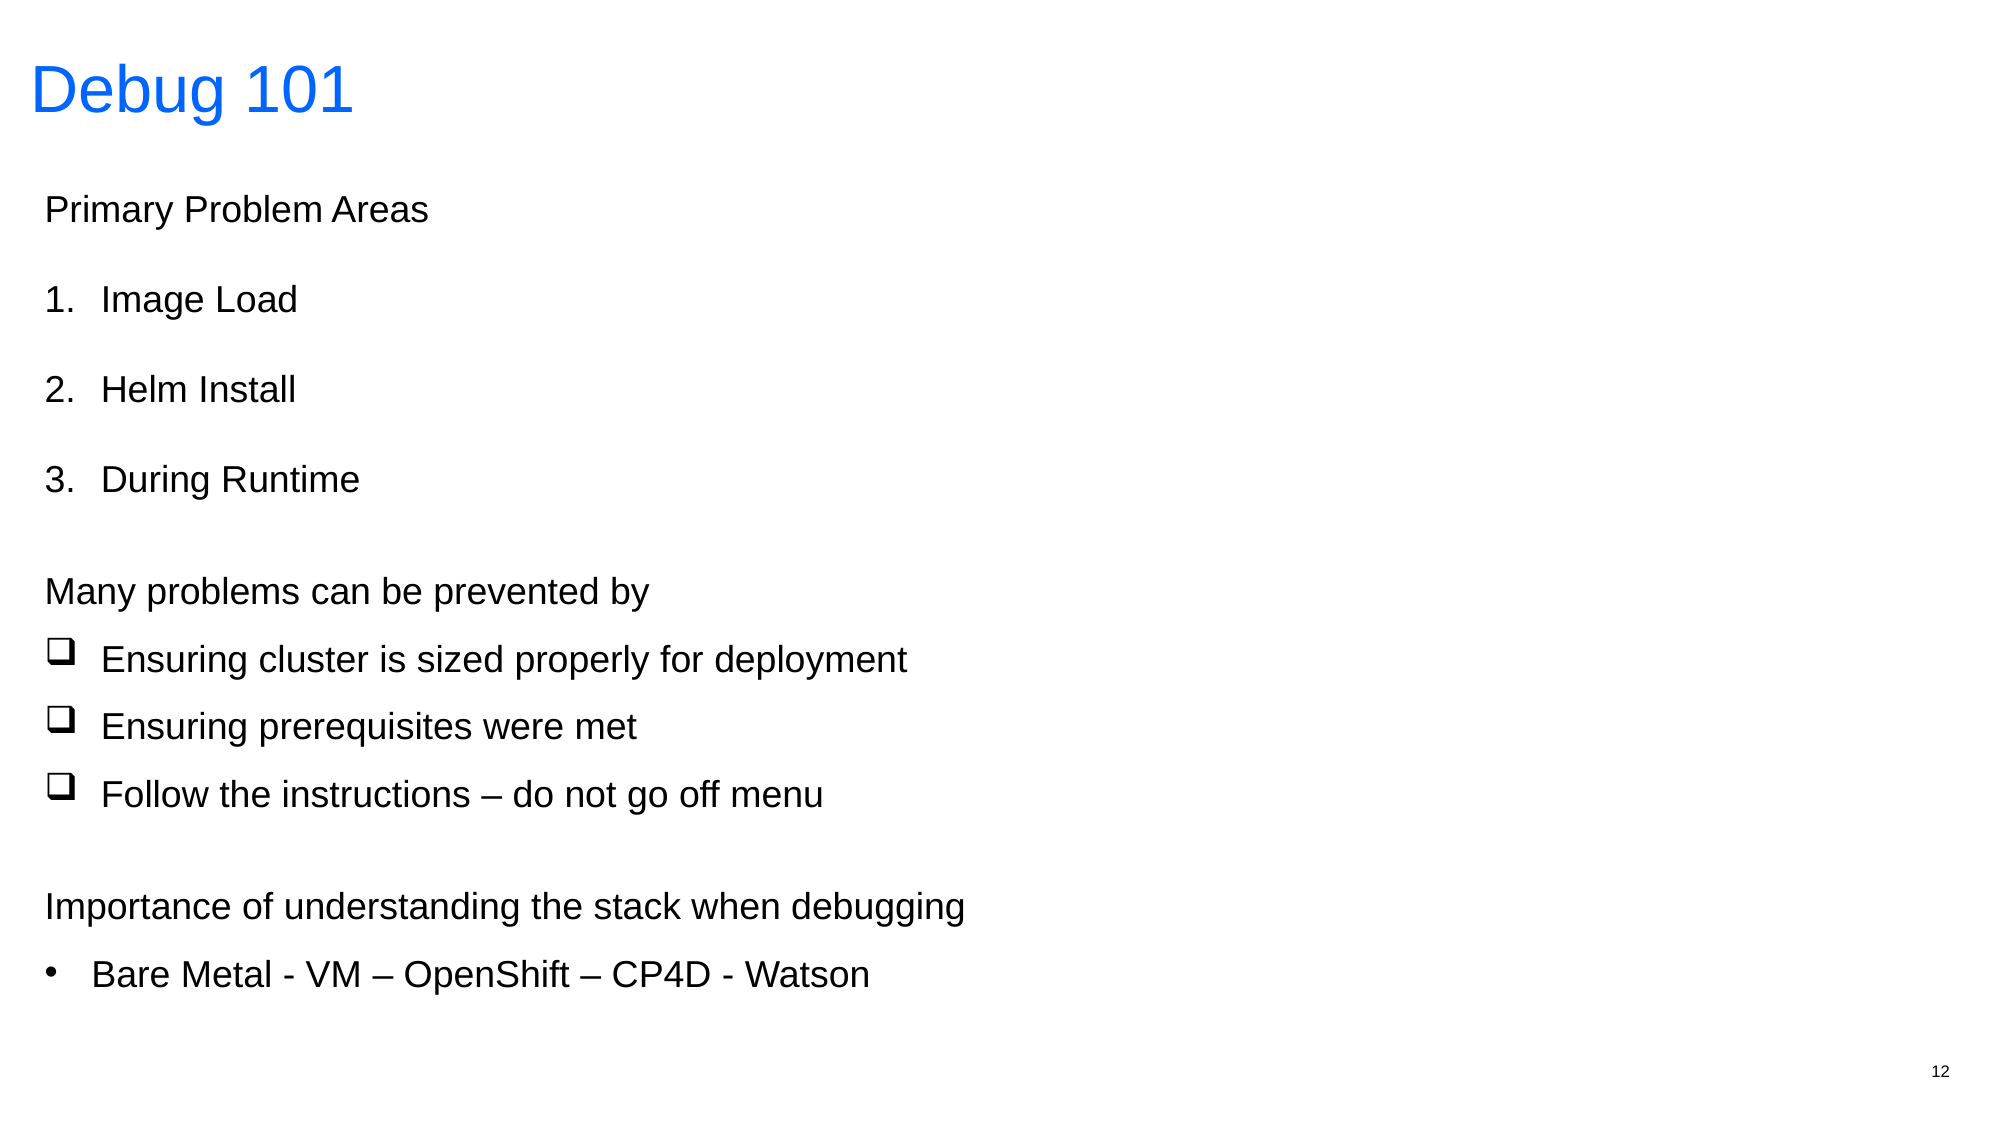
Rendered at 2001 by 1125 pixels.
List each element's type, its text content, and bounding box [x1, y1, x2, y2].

title Debug 101 [29, 55, 2000, 178]
text_box Primary Problem Areas Image Load Helm Install During Runtime Many problems can be prevented by Ensuring cluster is sized properly for deployment Ensuring prerequisites were met Follow the instructions – do not go off menu Importance of understanding the stack when debugging Bare Metal - VM – OpenShift – CP4D - Watson [29, 177, 1627, 1047]
slide_number 12 [1500, 1055, 1950, 1086]
